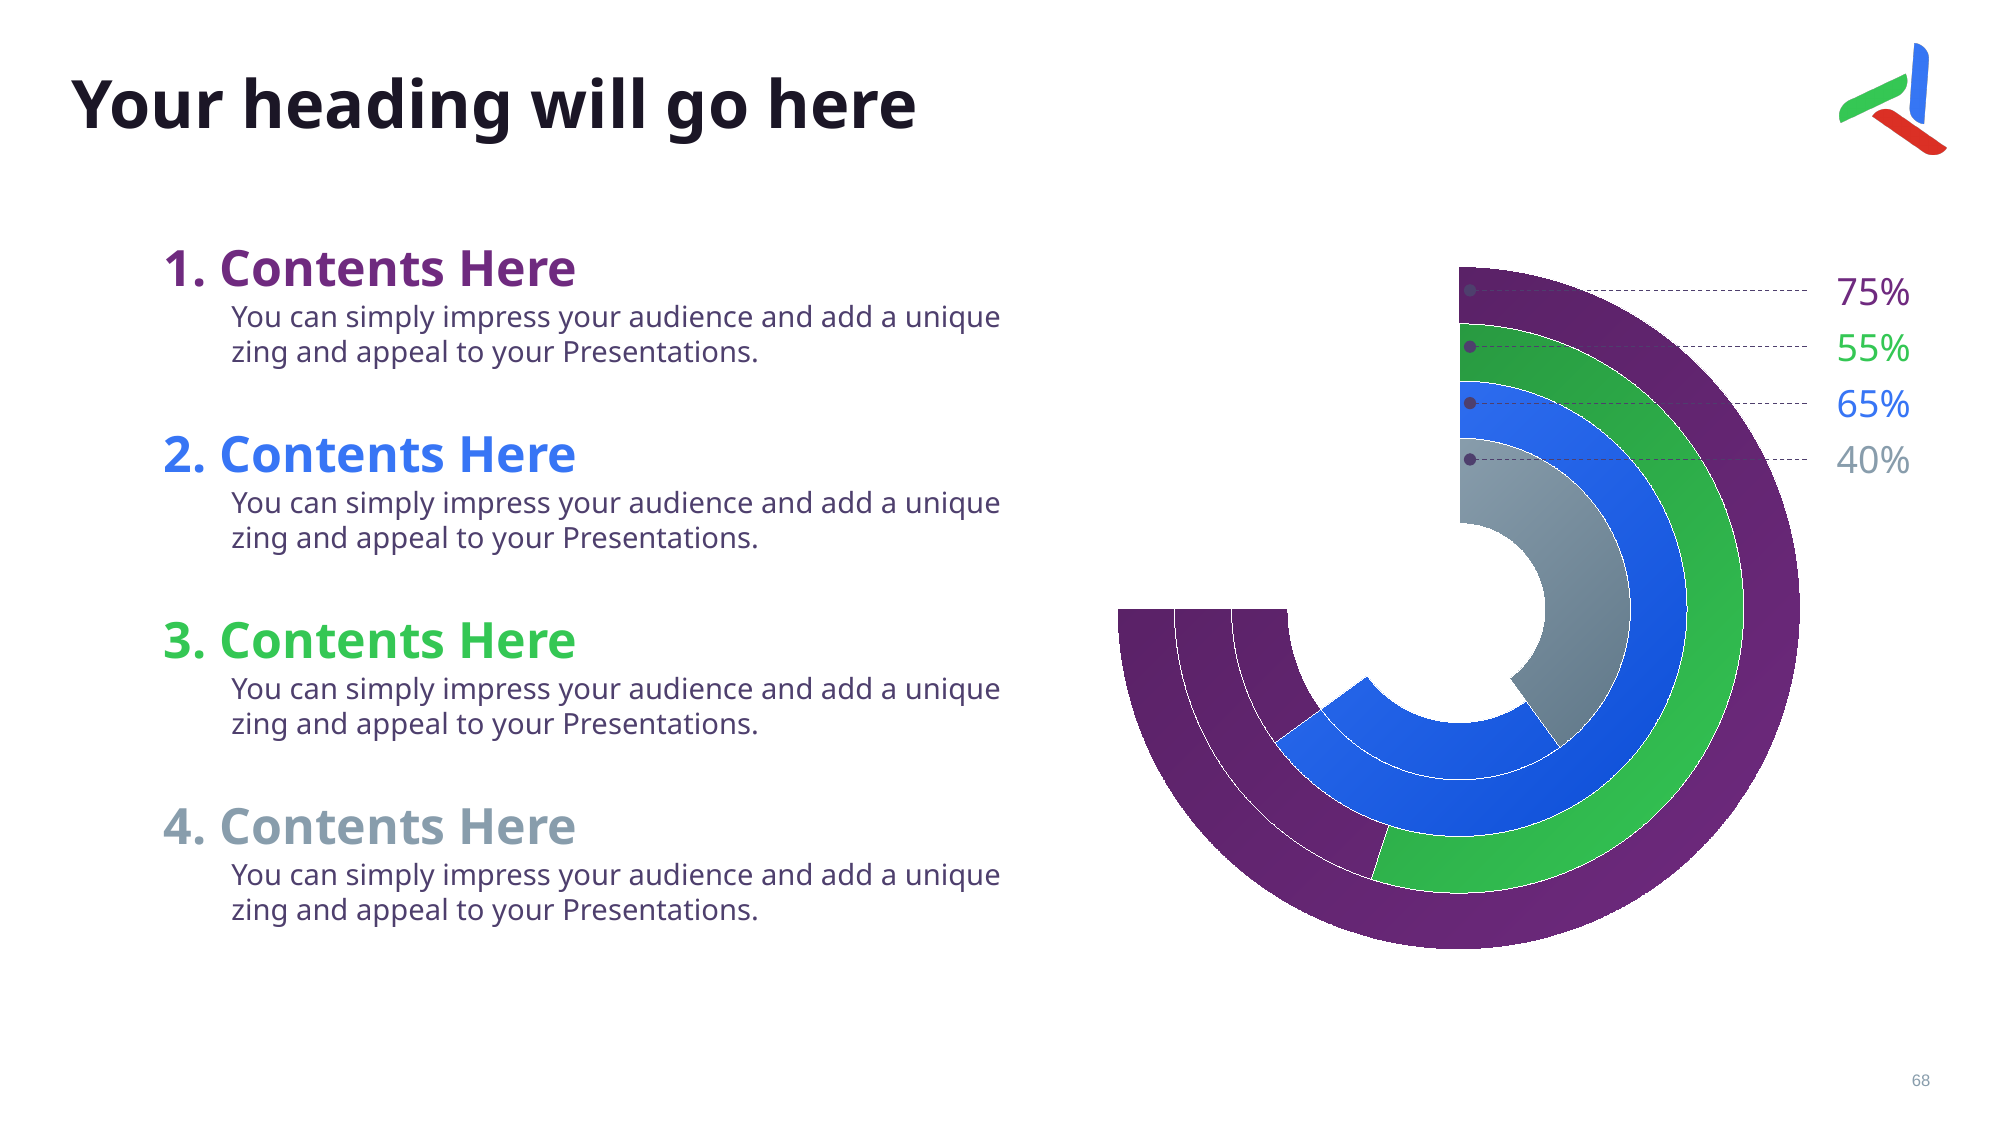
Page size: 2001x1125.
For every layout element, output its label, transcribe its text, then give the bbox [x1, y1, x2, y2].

text_box 65% [1822, 377, 1950, 429]
text_box 40% [1822, 429, 1950, 489]
list Your heading will go here [56, 54, 1945, 154]
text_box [149, 601, 1055, 749]
text_box 55% [1822, 316, 1950, 377]
chart [1106, 255, 1815, 965]
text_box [149, 415, 1055, 563]
picture [1839, 43, 1947, 155]
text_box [149, 229, 1055, 378]
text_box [149, 786, 1055, 935]
text_box 75% [1822, 260, 1950, 316]
